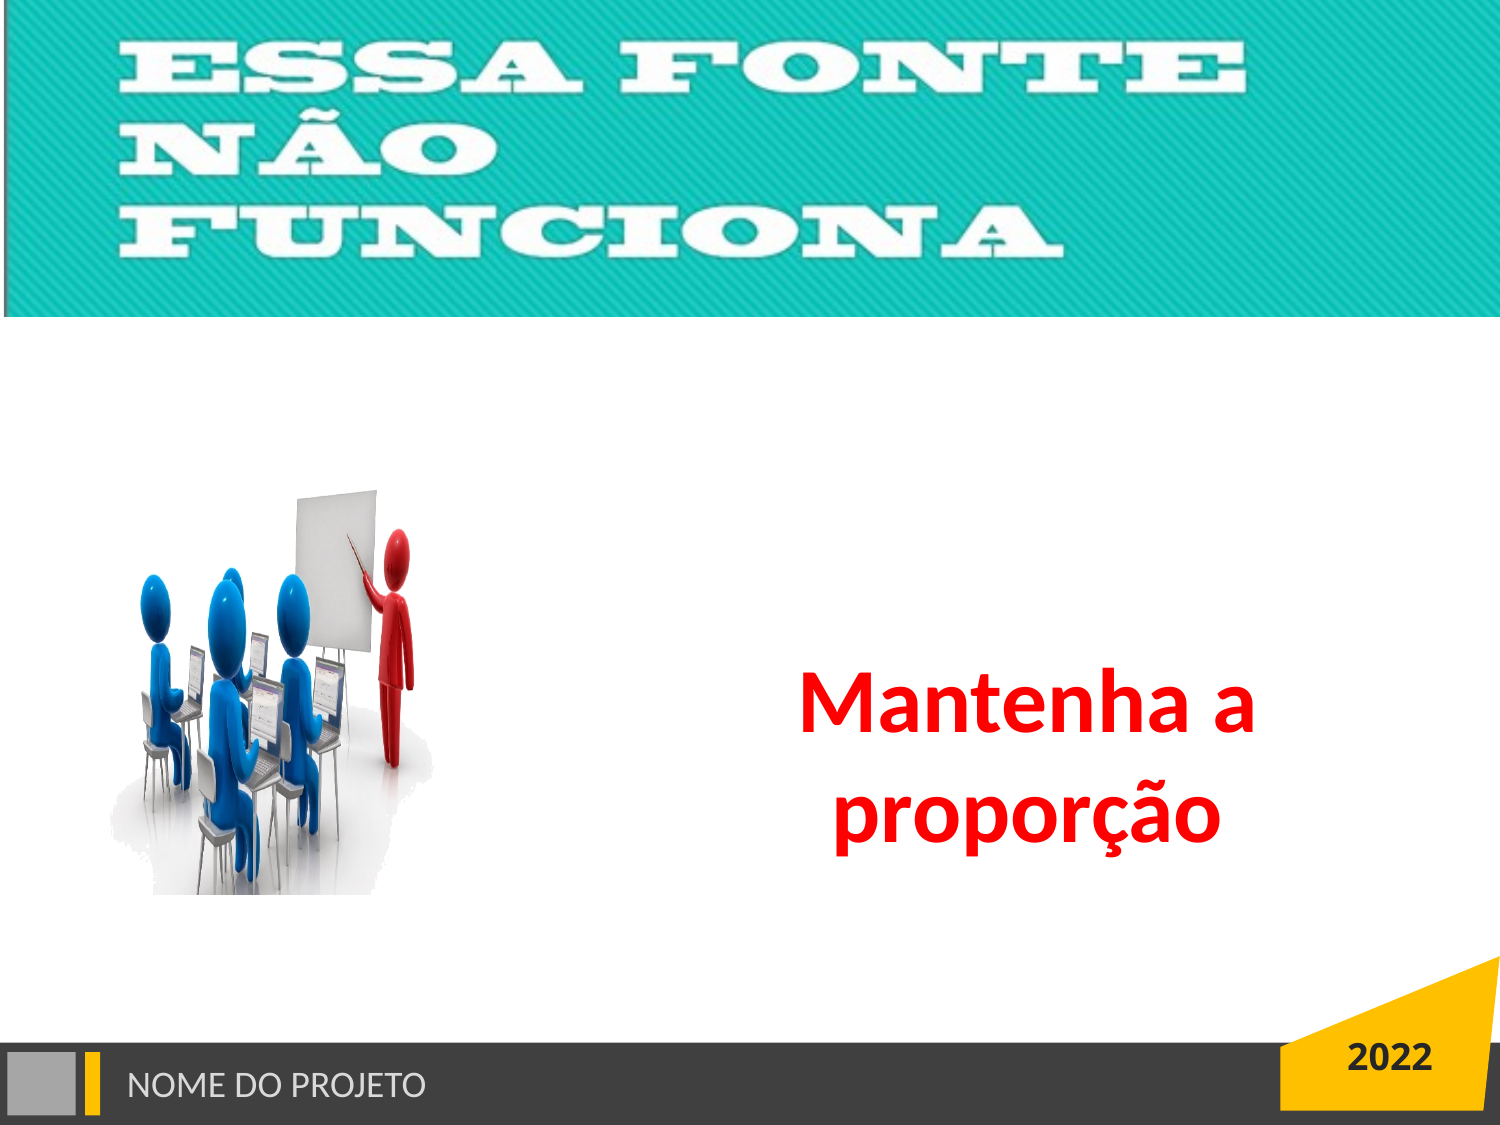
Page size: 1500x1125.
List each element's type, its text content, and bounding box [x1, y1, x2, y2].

text_box Mantenha a proporção [726, 633, 1329, 868]
picture [88, 444, 460, 896]
picture [3, 0, 1500, 317]
